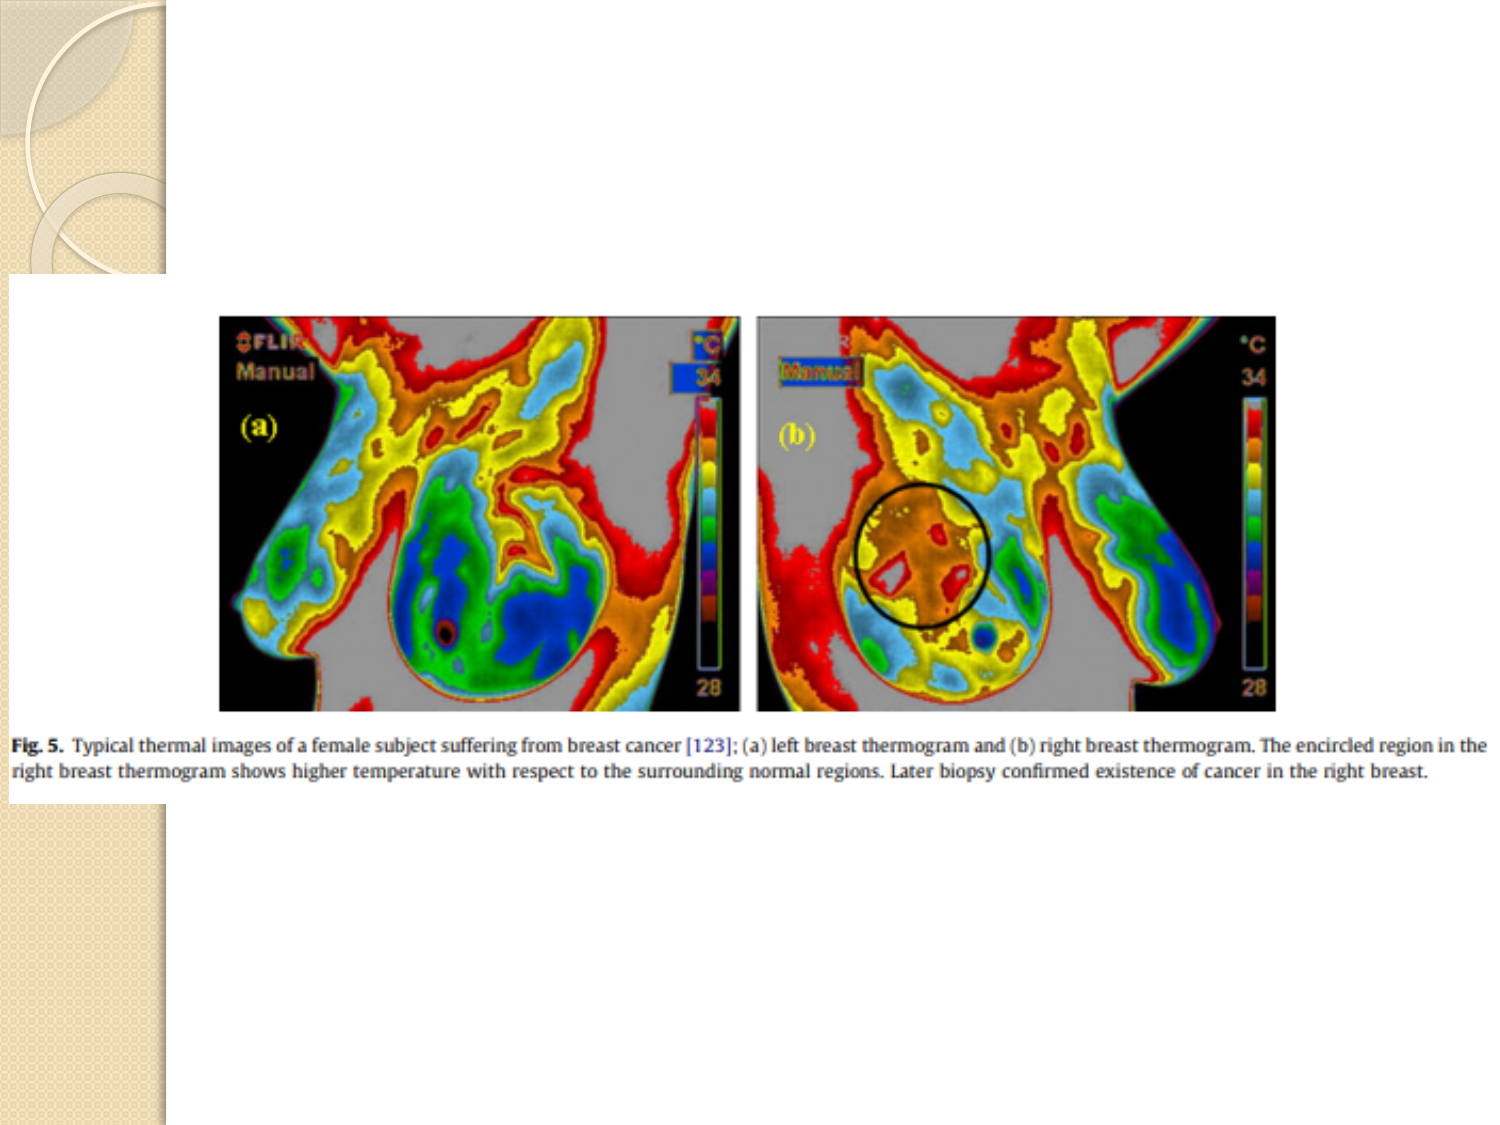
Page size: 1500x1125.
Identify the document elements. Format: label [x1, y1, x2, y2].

picture [8, 274, 1500, 804]
